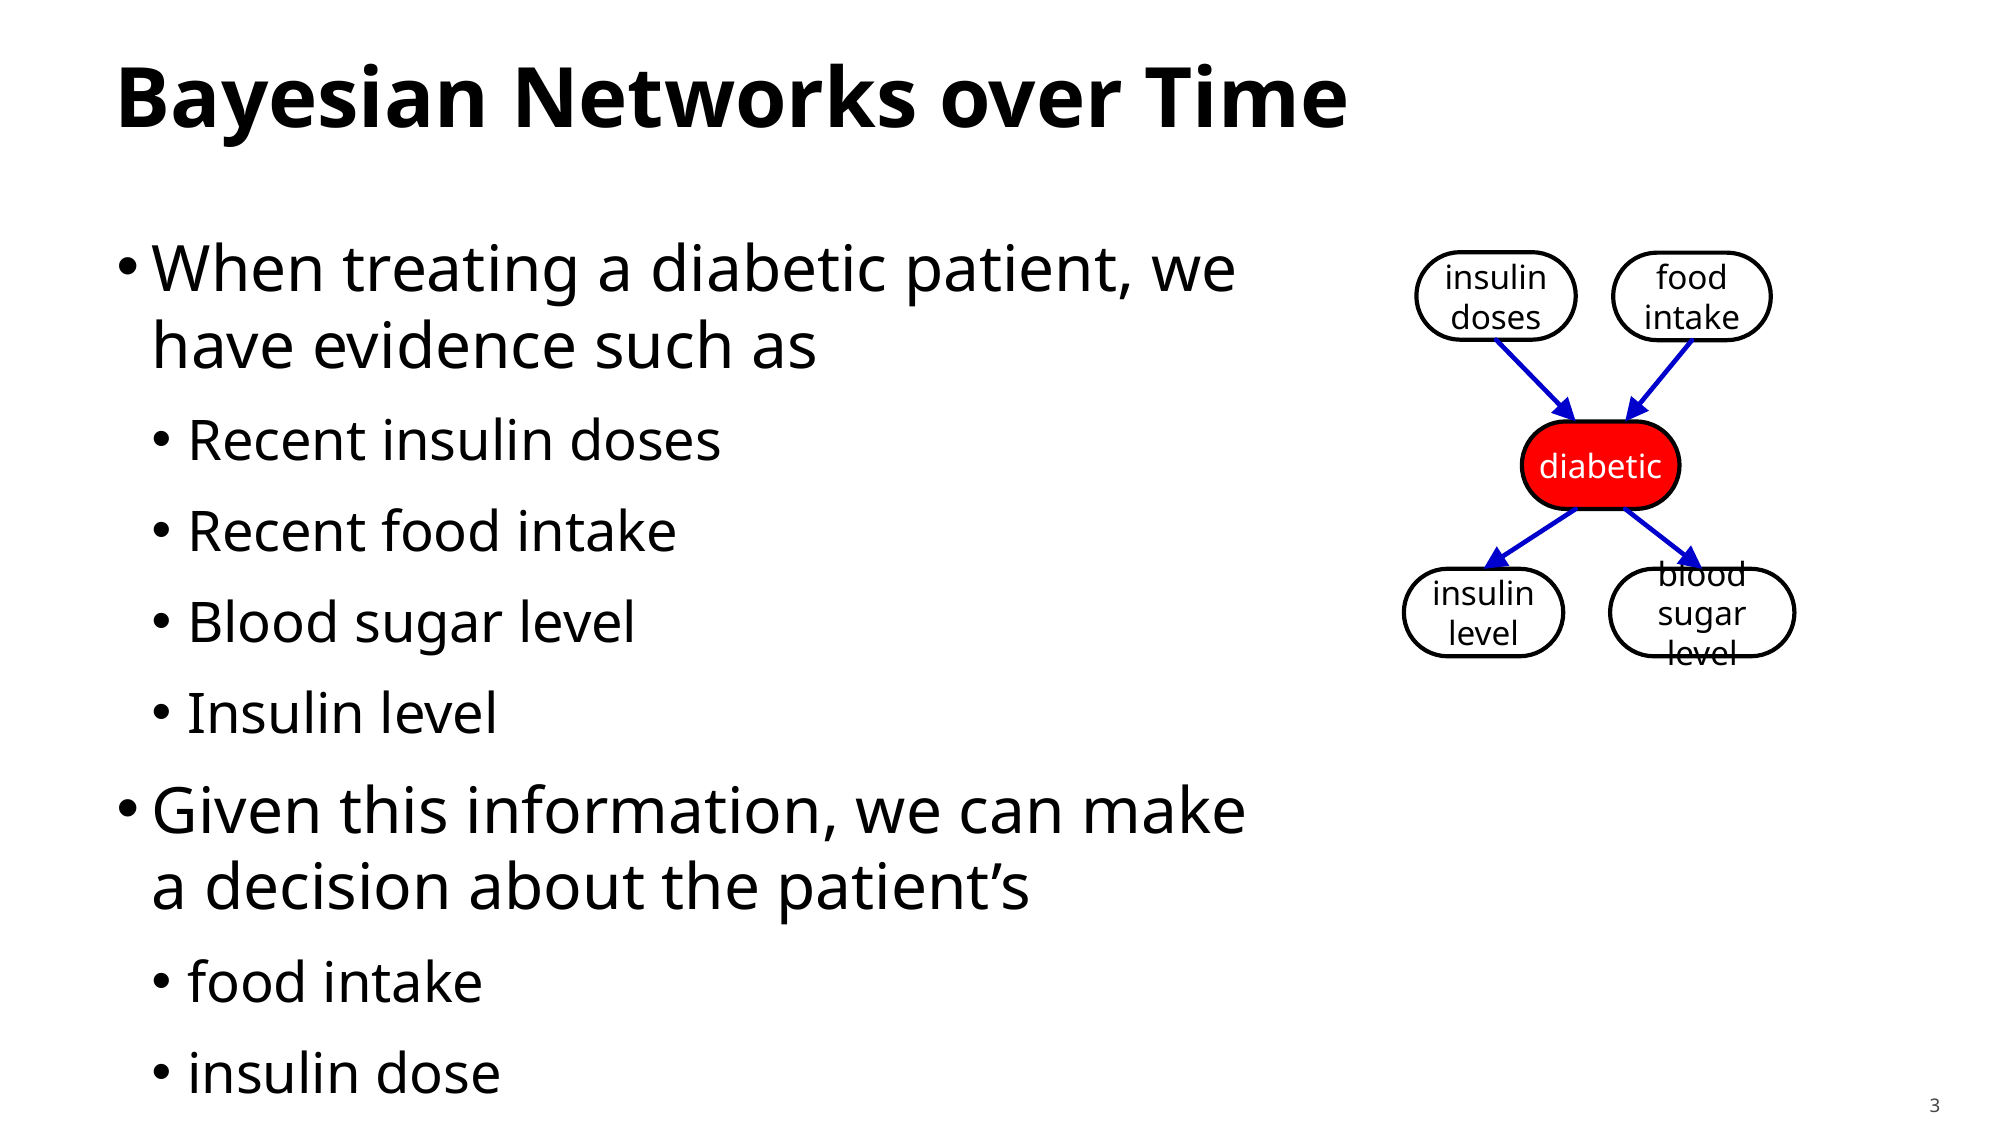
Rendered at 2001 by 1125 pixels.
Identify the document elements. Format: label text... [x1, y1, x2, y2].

text_box insulin doses [1415, 251, 1577, 341]
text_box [1496, 339, 1576, 422]
text_box diabetic [1521, 420, 1681, 510]
text_box blood sugar level [1609, 568, 1795, 657]
list When treating a diabetic patient, we have evidence such as Recent insulin doses Recent food intake Blood sugar level Insulin level Given this information, we can make a decision about the patient’s food intake insulin dose [99, 212, 1300, 1116]
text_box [1483, 508, 1576, 569]
text_box insulin level [1403, 568, 1564, 657]
title Bayesian Networks over Time [99, 24, 1900, 163]
slide_number 3 [1794, 1080, 1955, 1125]
text_box food intake [1612, 252, 1772, 341]
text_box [1625, 340, 1693, 422]
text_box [1625, 508, 1703, 569]
